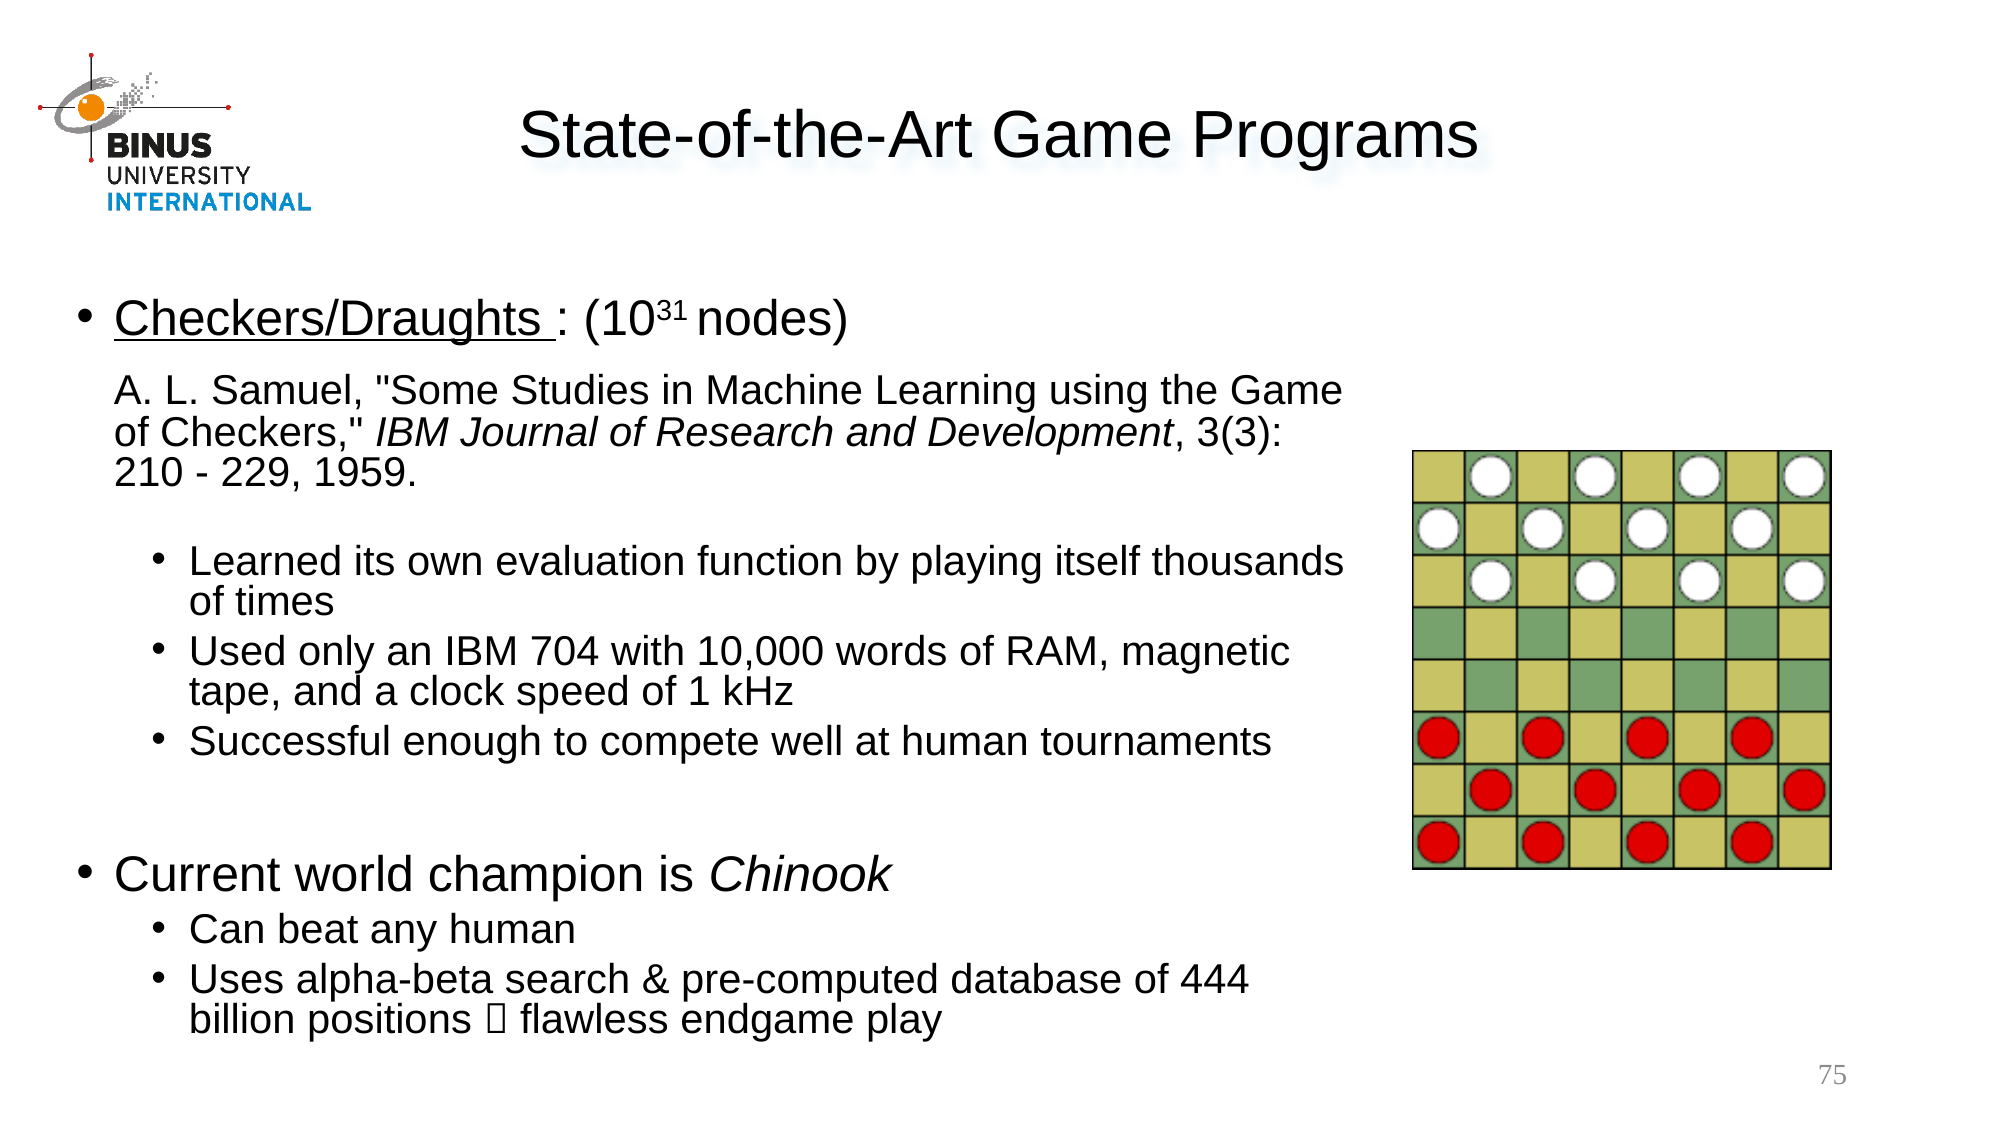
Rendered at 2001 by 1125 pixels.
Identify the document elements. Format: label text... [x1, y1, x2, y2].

picture [0, 0, 348, 269]
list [1412, 450, 1832, 870]
list Checkers/Draughts : (1031 nodes) A. L. Samuel, "Some Studies in Machine Learning using the Game of Checkers," IBM Journal of Research and Development, 3(3): 210 - 229, 1959. Learned its own evaluation function by playing itself thousands of times Used only an IBM 704 with 10,000 words of RAM, magnetic tape, and a clock speed of 1 kHz Successful enough to compete well at human tournaments Current world champion is Chinook Can beat any human Uses alpha-beta search & pre-computed database of 444 billion positions  flawless endgame play [61, 290, 1374, 1103]
text_box State-of-the-Art Game Programs [350, 62, 1650, 200]
slide_number 75 [1412, 1042, 1863, 1103]
